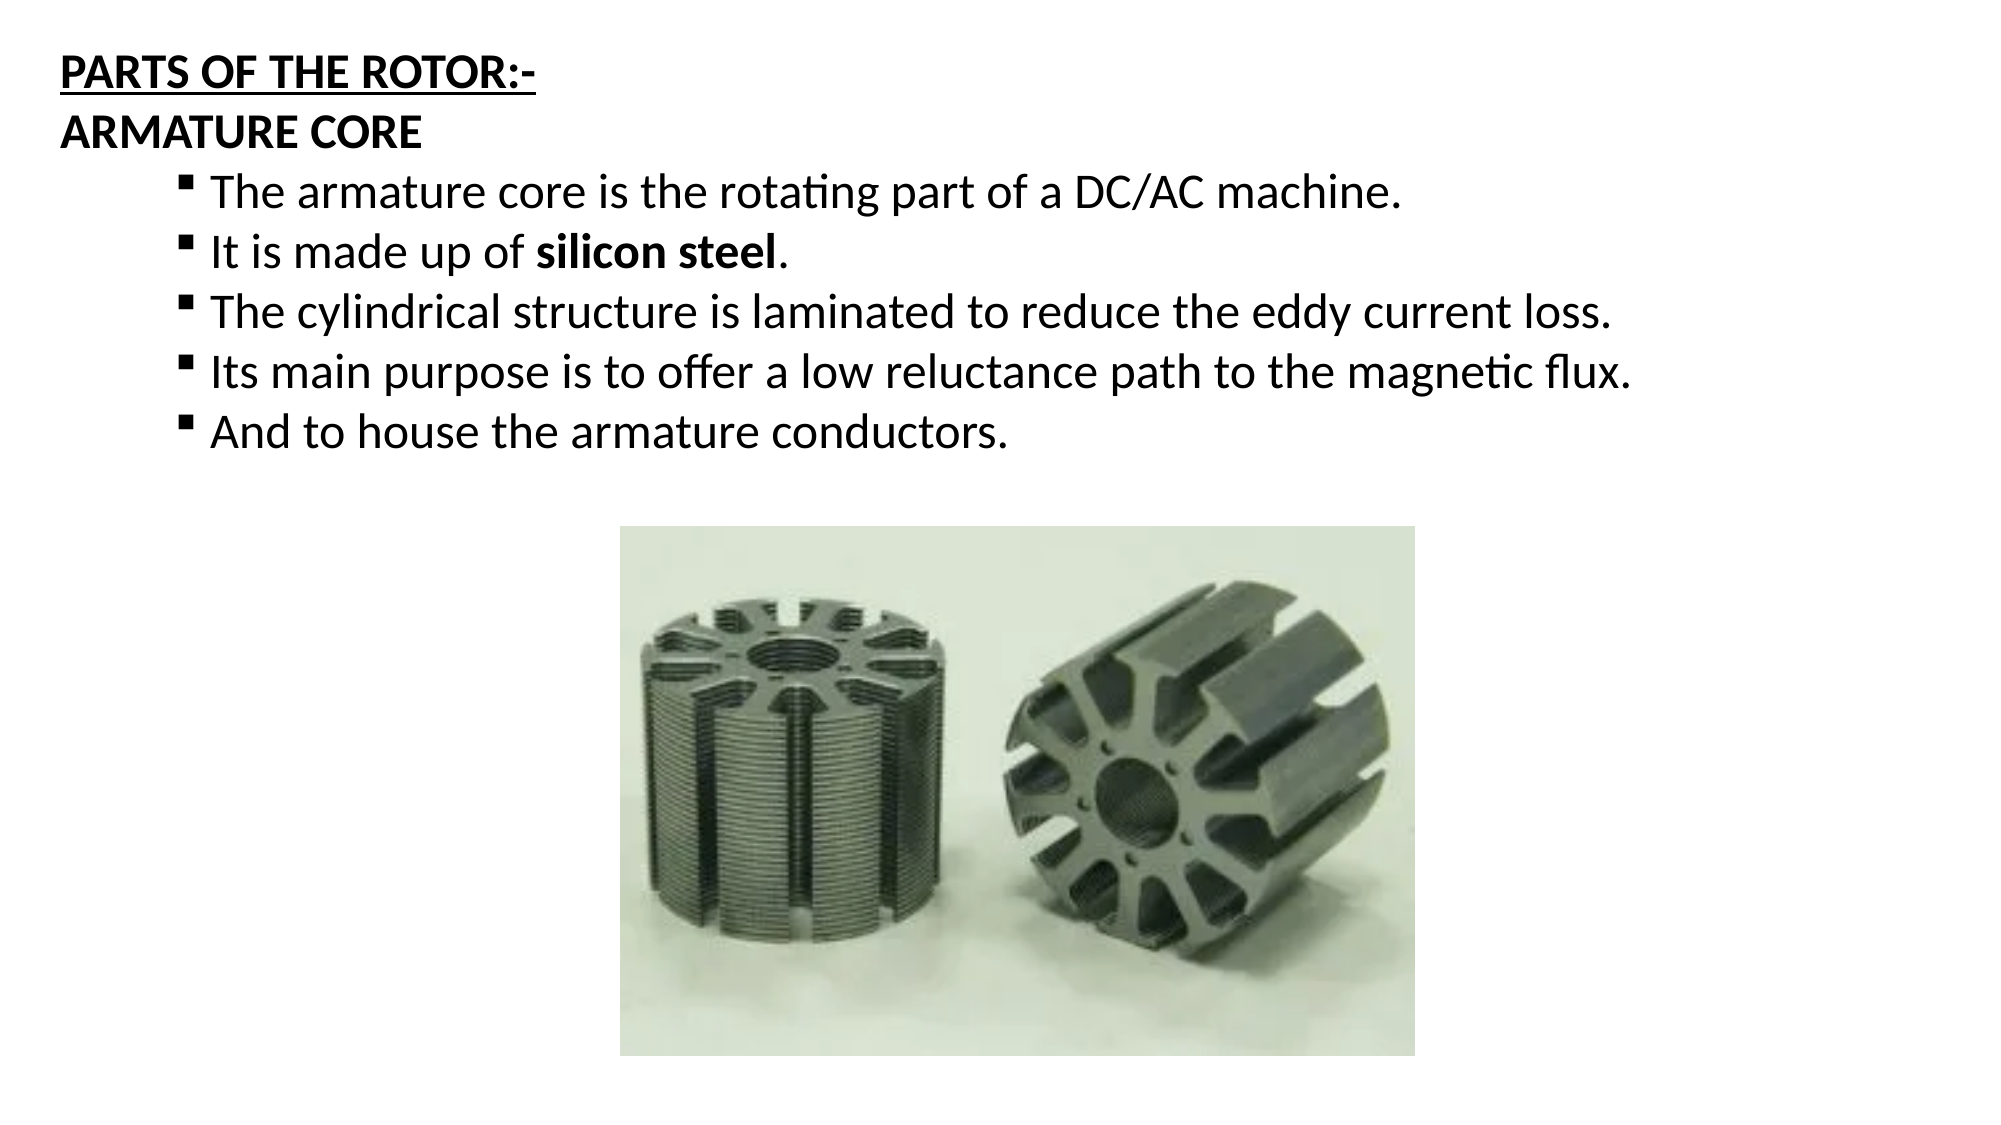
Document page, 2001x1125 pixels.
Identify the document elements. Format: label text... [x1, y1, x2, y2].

picture [620, 526, 1415, 1056]
text_box PARTS OF THE ROTOR:- ARMATURE CORE The armature core is the rotating part of a DC/AC machine. It is made up of silicon steel. The cylindrical structure is laminated to reduce the eddy current loss. Its main purpose is to offer a low reluctance path to the magnetic flux. And to house the armature conductors. [45, 31, 1904, 466]
